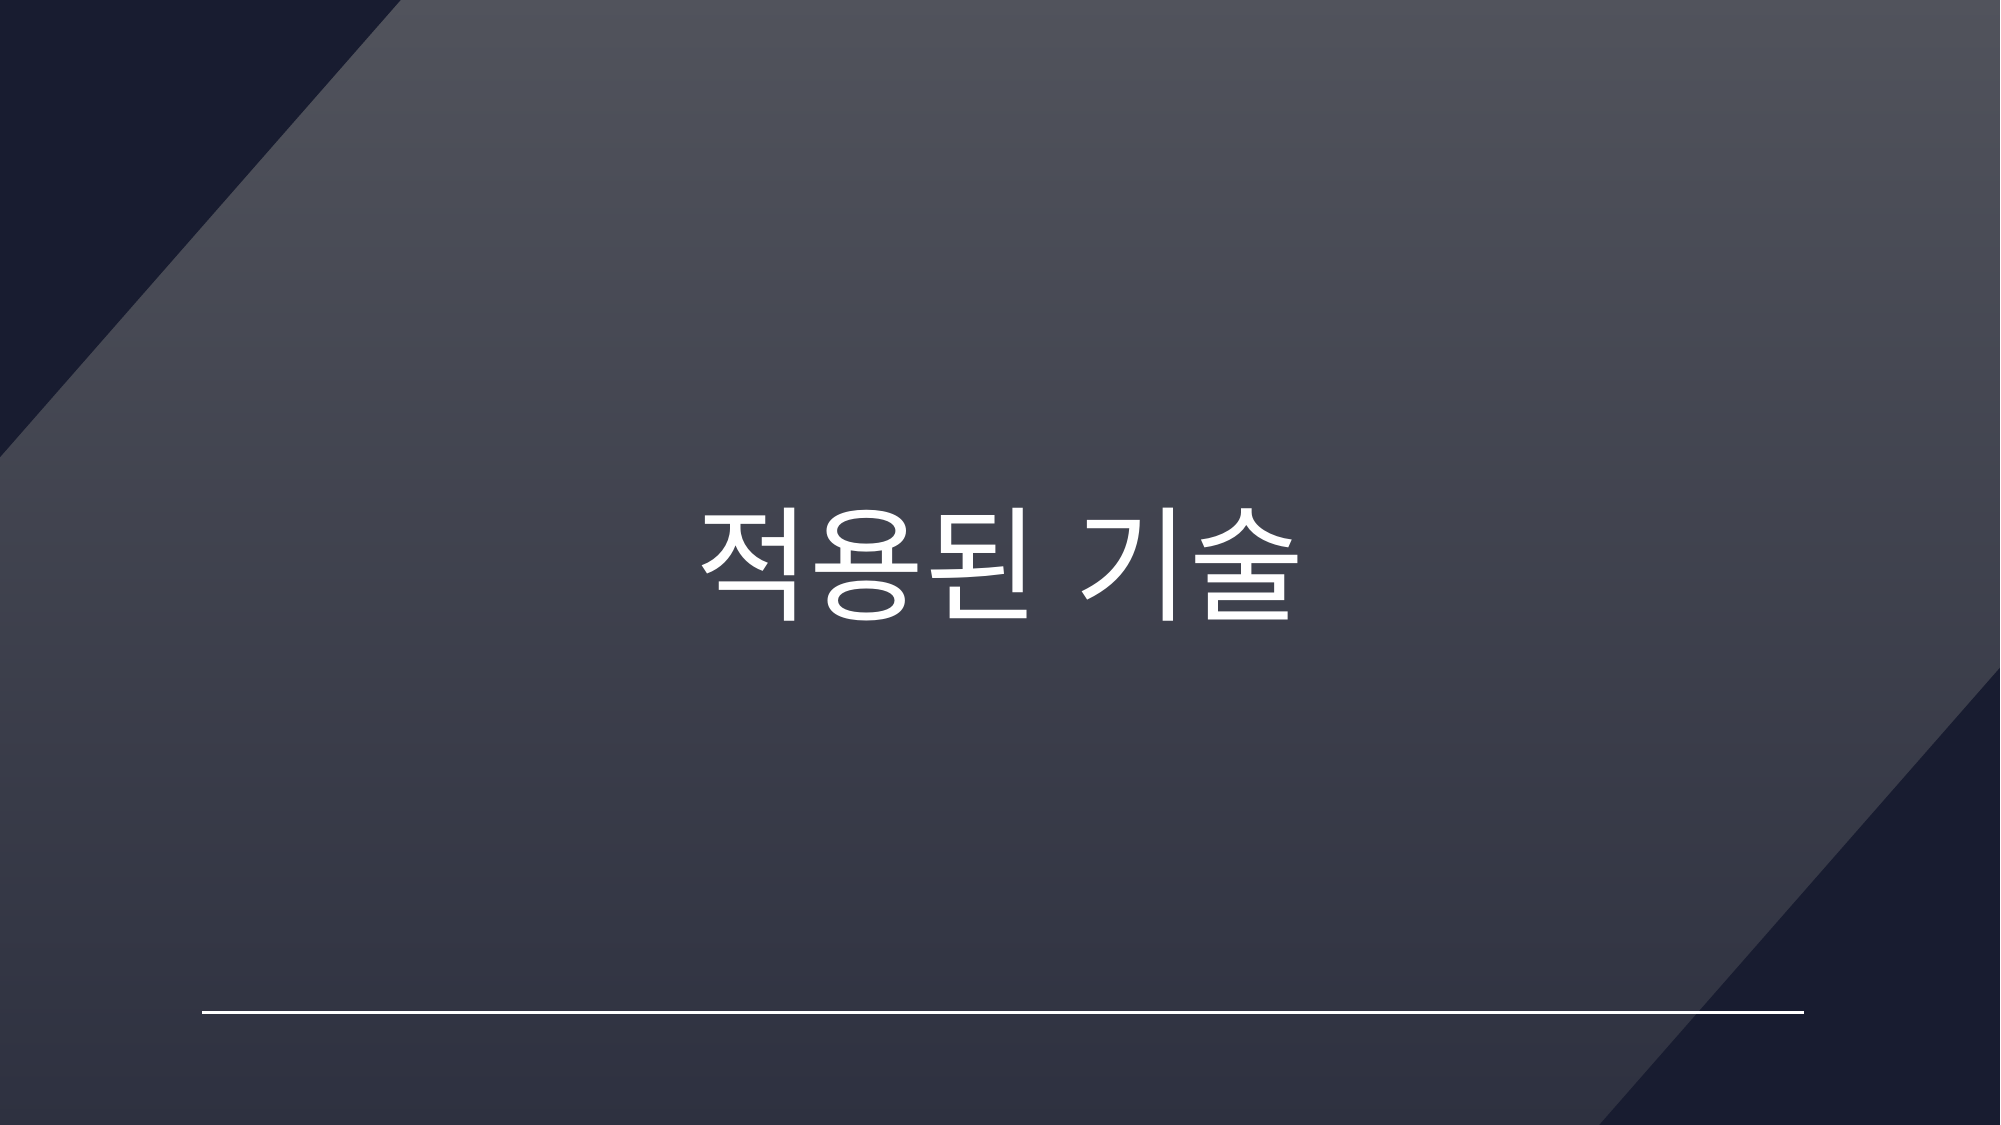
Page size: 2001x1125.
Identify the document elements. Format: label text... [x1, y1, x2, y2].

text_box 적용된 기술 [583, 479, 1417, 644]
